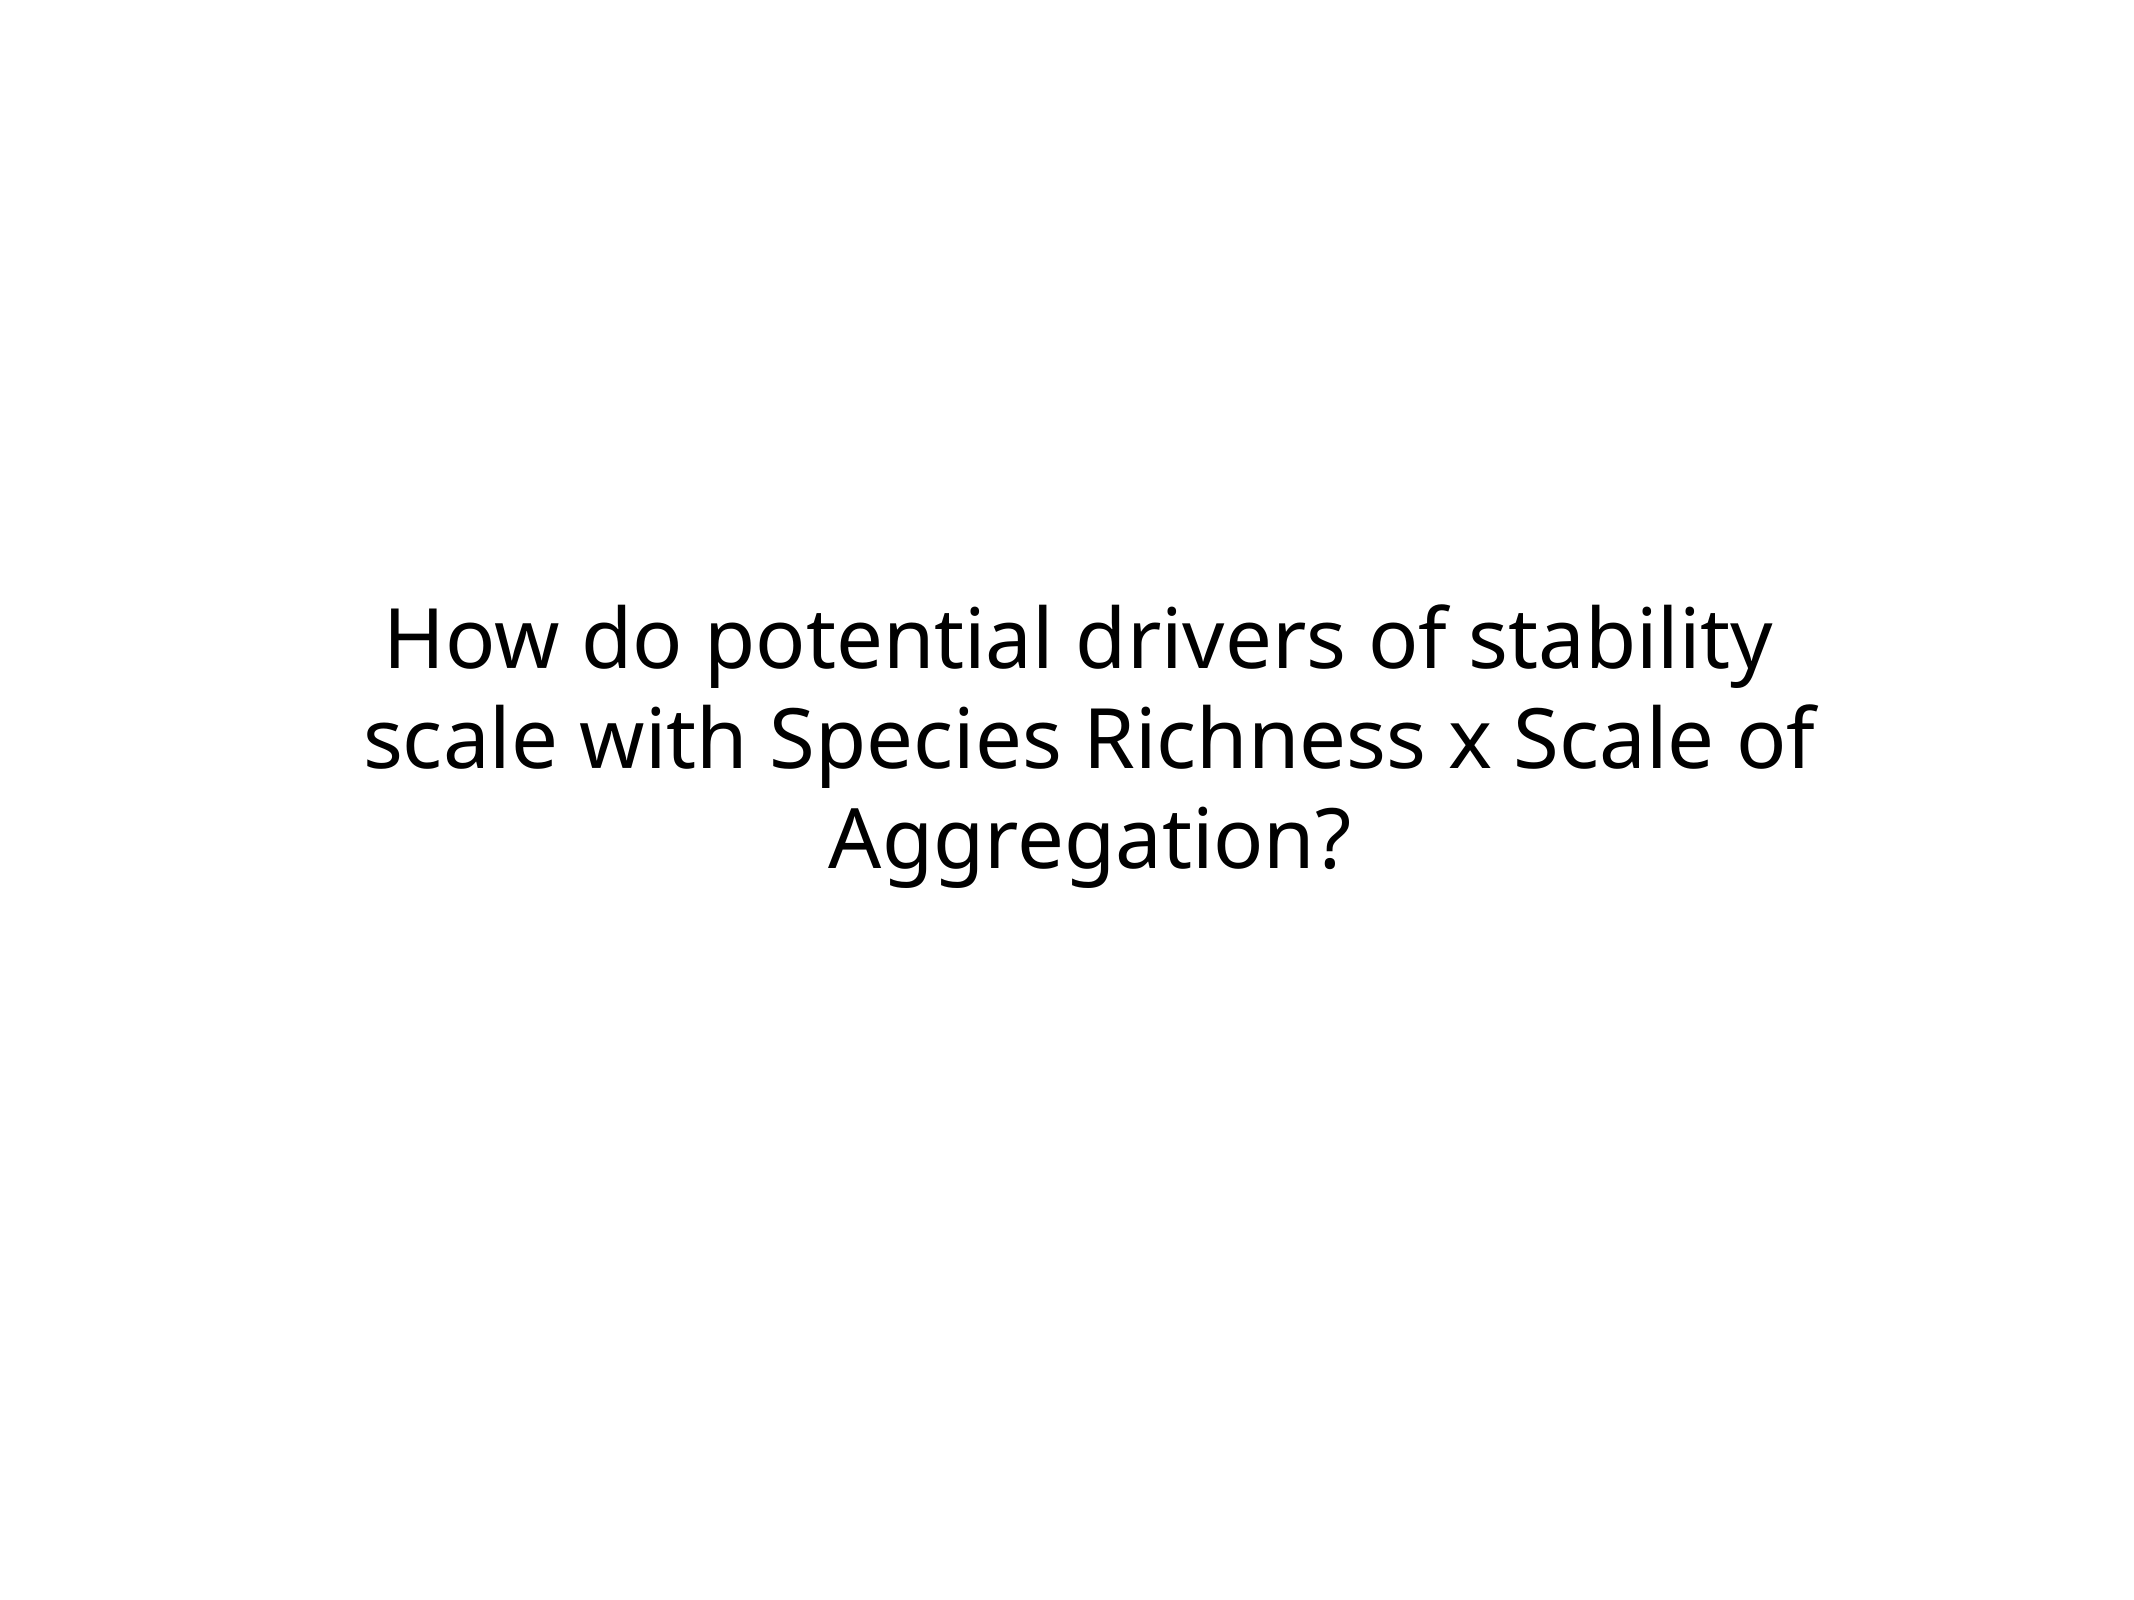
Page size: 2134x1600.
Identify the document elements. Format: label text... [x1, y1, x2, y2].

title How do potential drivers of stability scale with Species Richness x Scale of Aggregation? [101, 557, 2080, 913]
